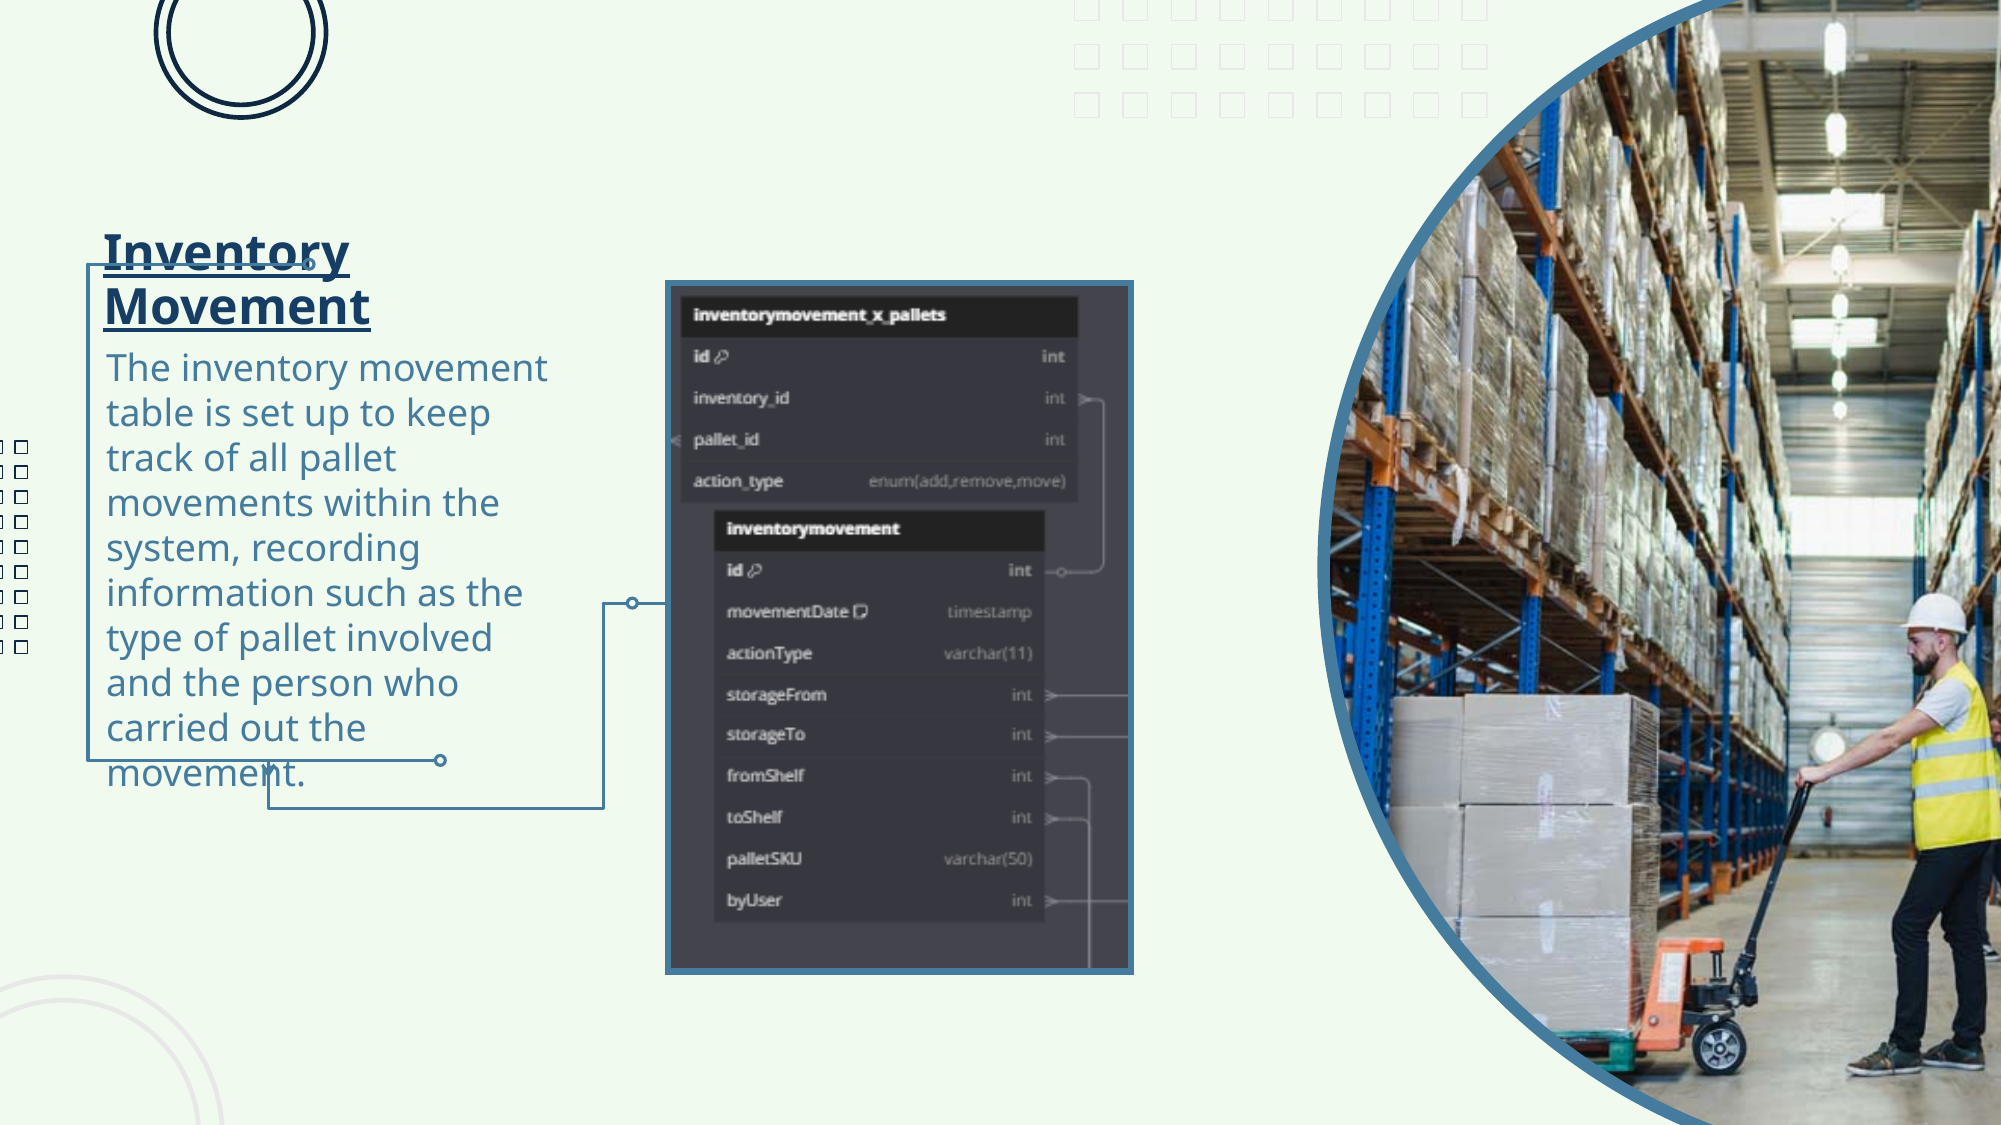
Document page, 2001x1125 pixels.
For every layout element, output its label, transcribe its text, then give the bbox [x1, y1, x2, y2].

text_box The inventory movement table is set up to keep track of all pallet movements within the system, recording information such as the type of pallet involved and the person who carried out the movement. [91, 336, 569, 802]
picture [670, 285, 1129, 969]
title Inventory Movement [90, 264, 566, 351]
text_box [302, 257, 316, 271]
text_box [625, 596, 639, 610]
text_box [434, 753, 447, 767]
picture [1323, 0, 2001, 1125]
